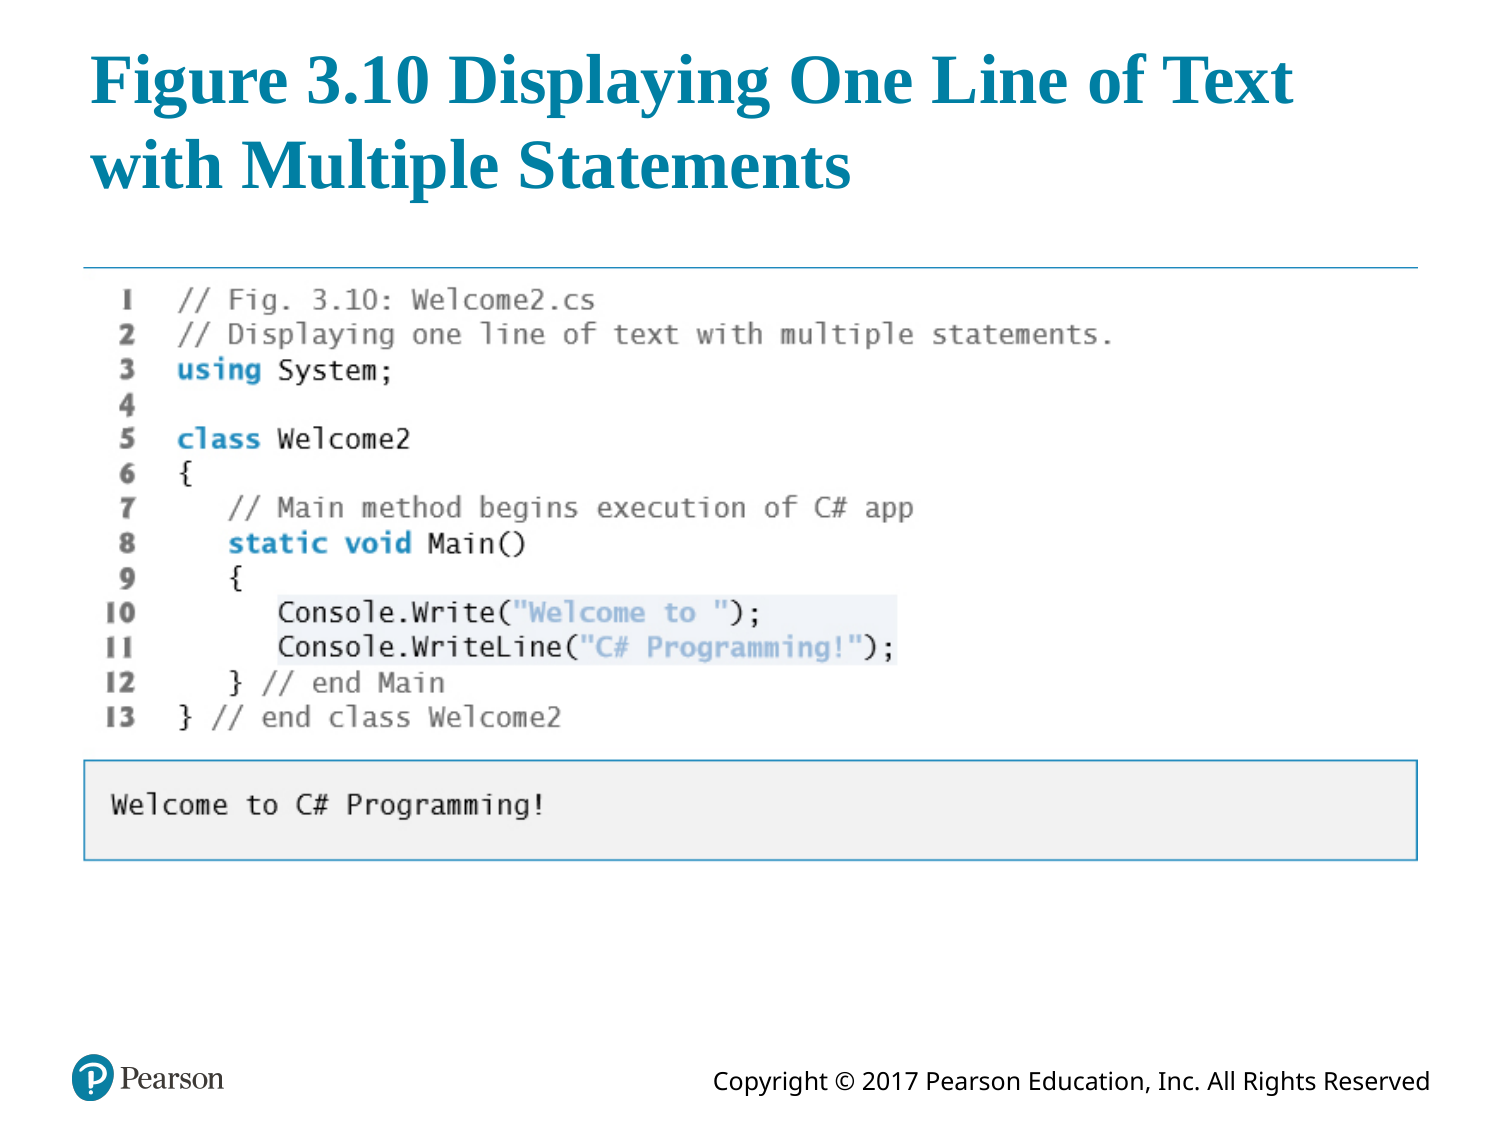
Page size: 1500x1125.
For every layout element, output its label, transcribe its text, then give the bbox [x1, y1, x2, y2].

title Figure 3.10 Displaying One Line of Text with Multiple Statements [75, 42, 1425, 218]
picture [80, 1063, 106, 1088]
picture [81, 266, 1419, 864]
picture [72, 1054, 88, 1070]
picture [72, 1087, 83, 1101]
picture [98, 1054, 224, 1101]
